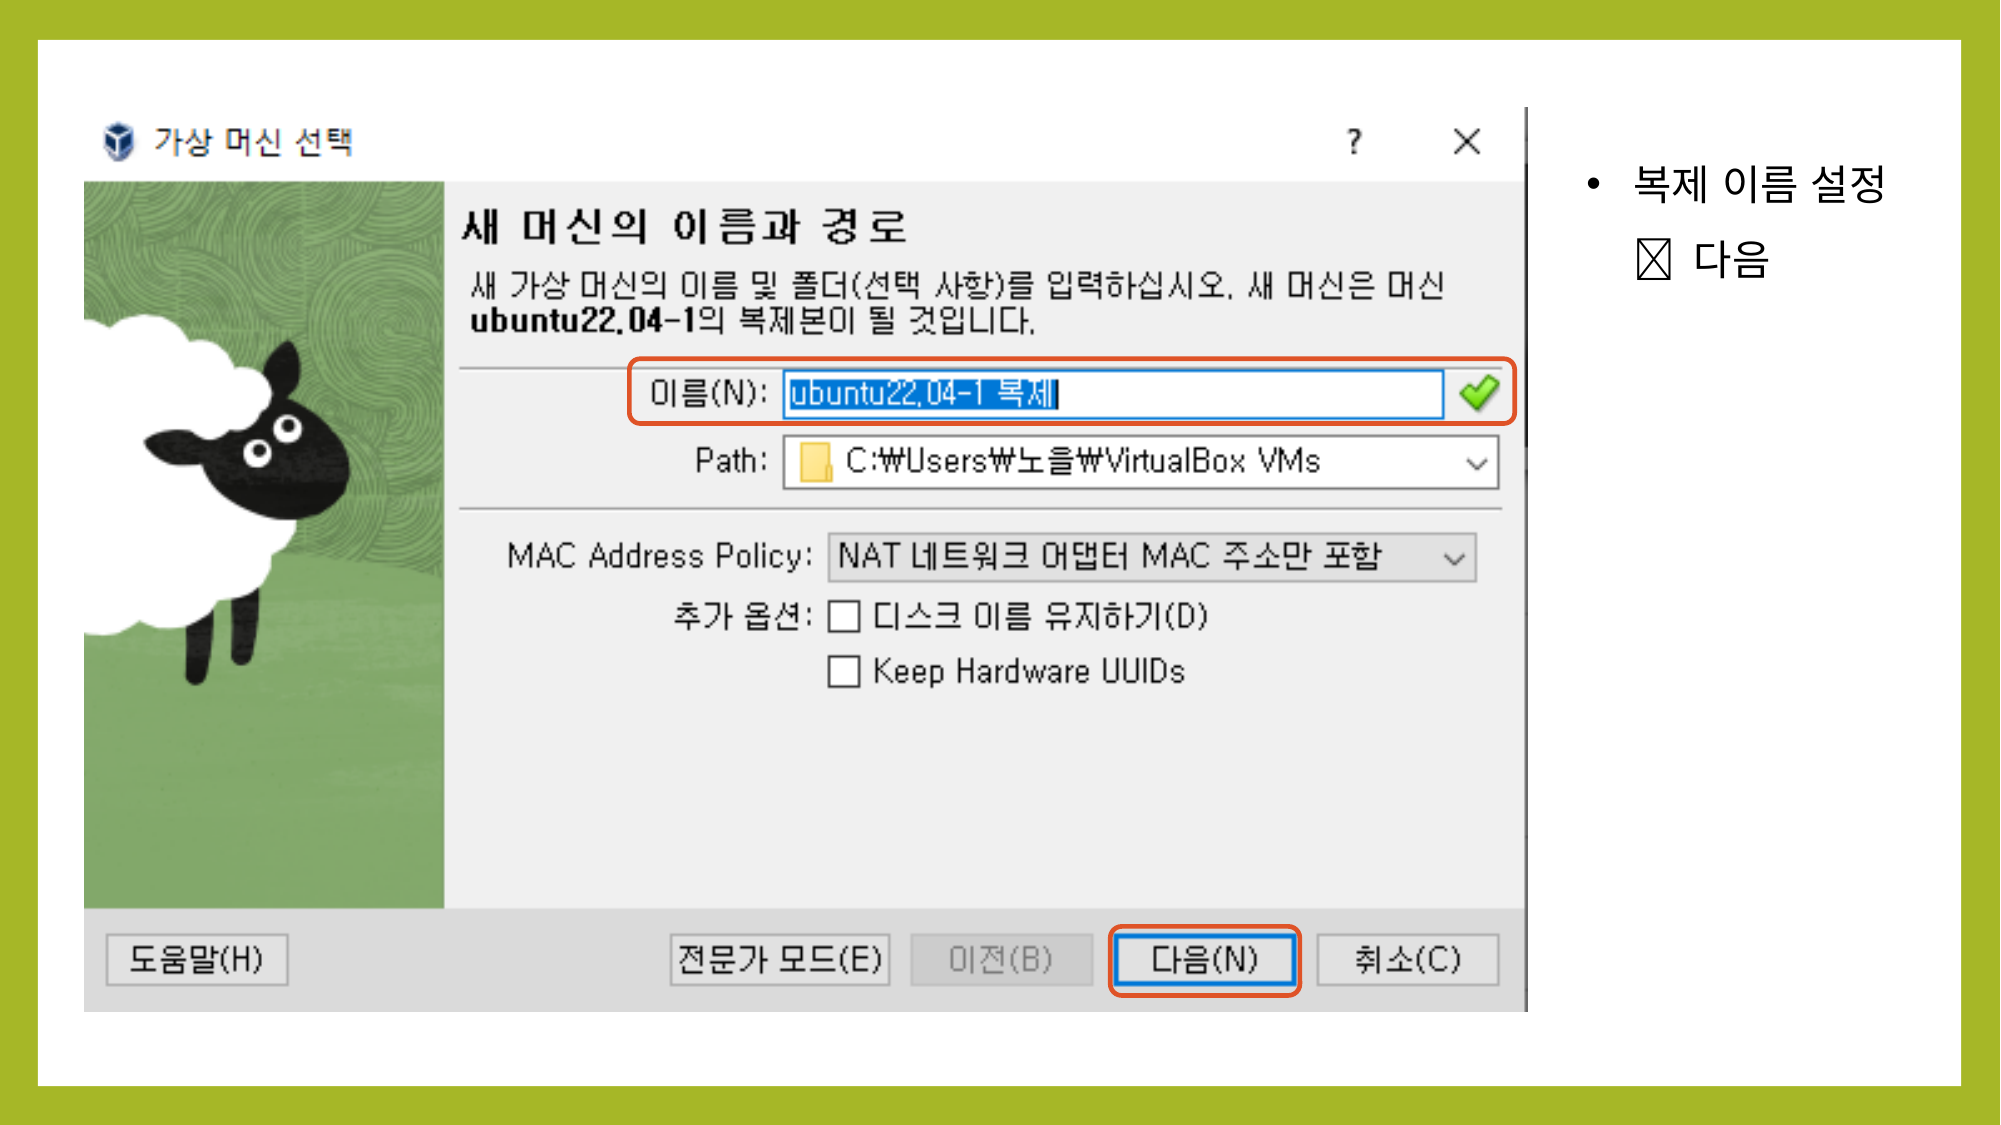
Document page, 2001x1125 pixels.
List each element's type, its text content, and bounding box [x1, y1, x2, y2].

text_box 복제 이름 설정  다음 [1571, 126, 1933, 291]
picture [84, 106, 1529, 1012]
